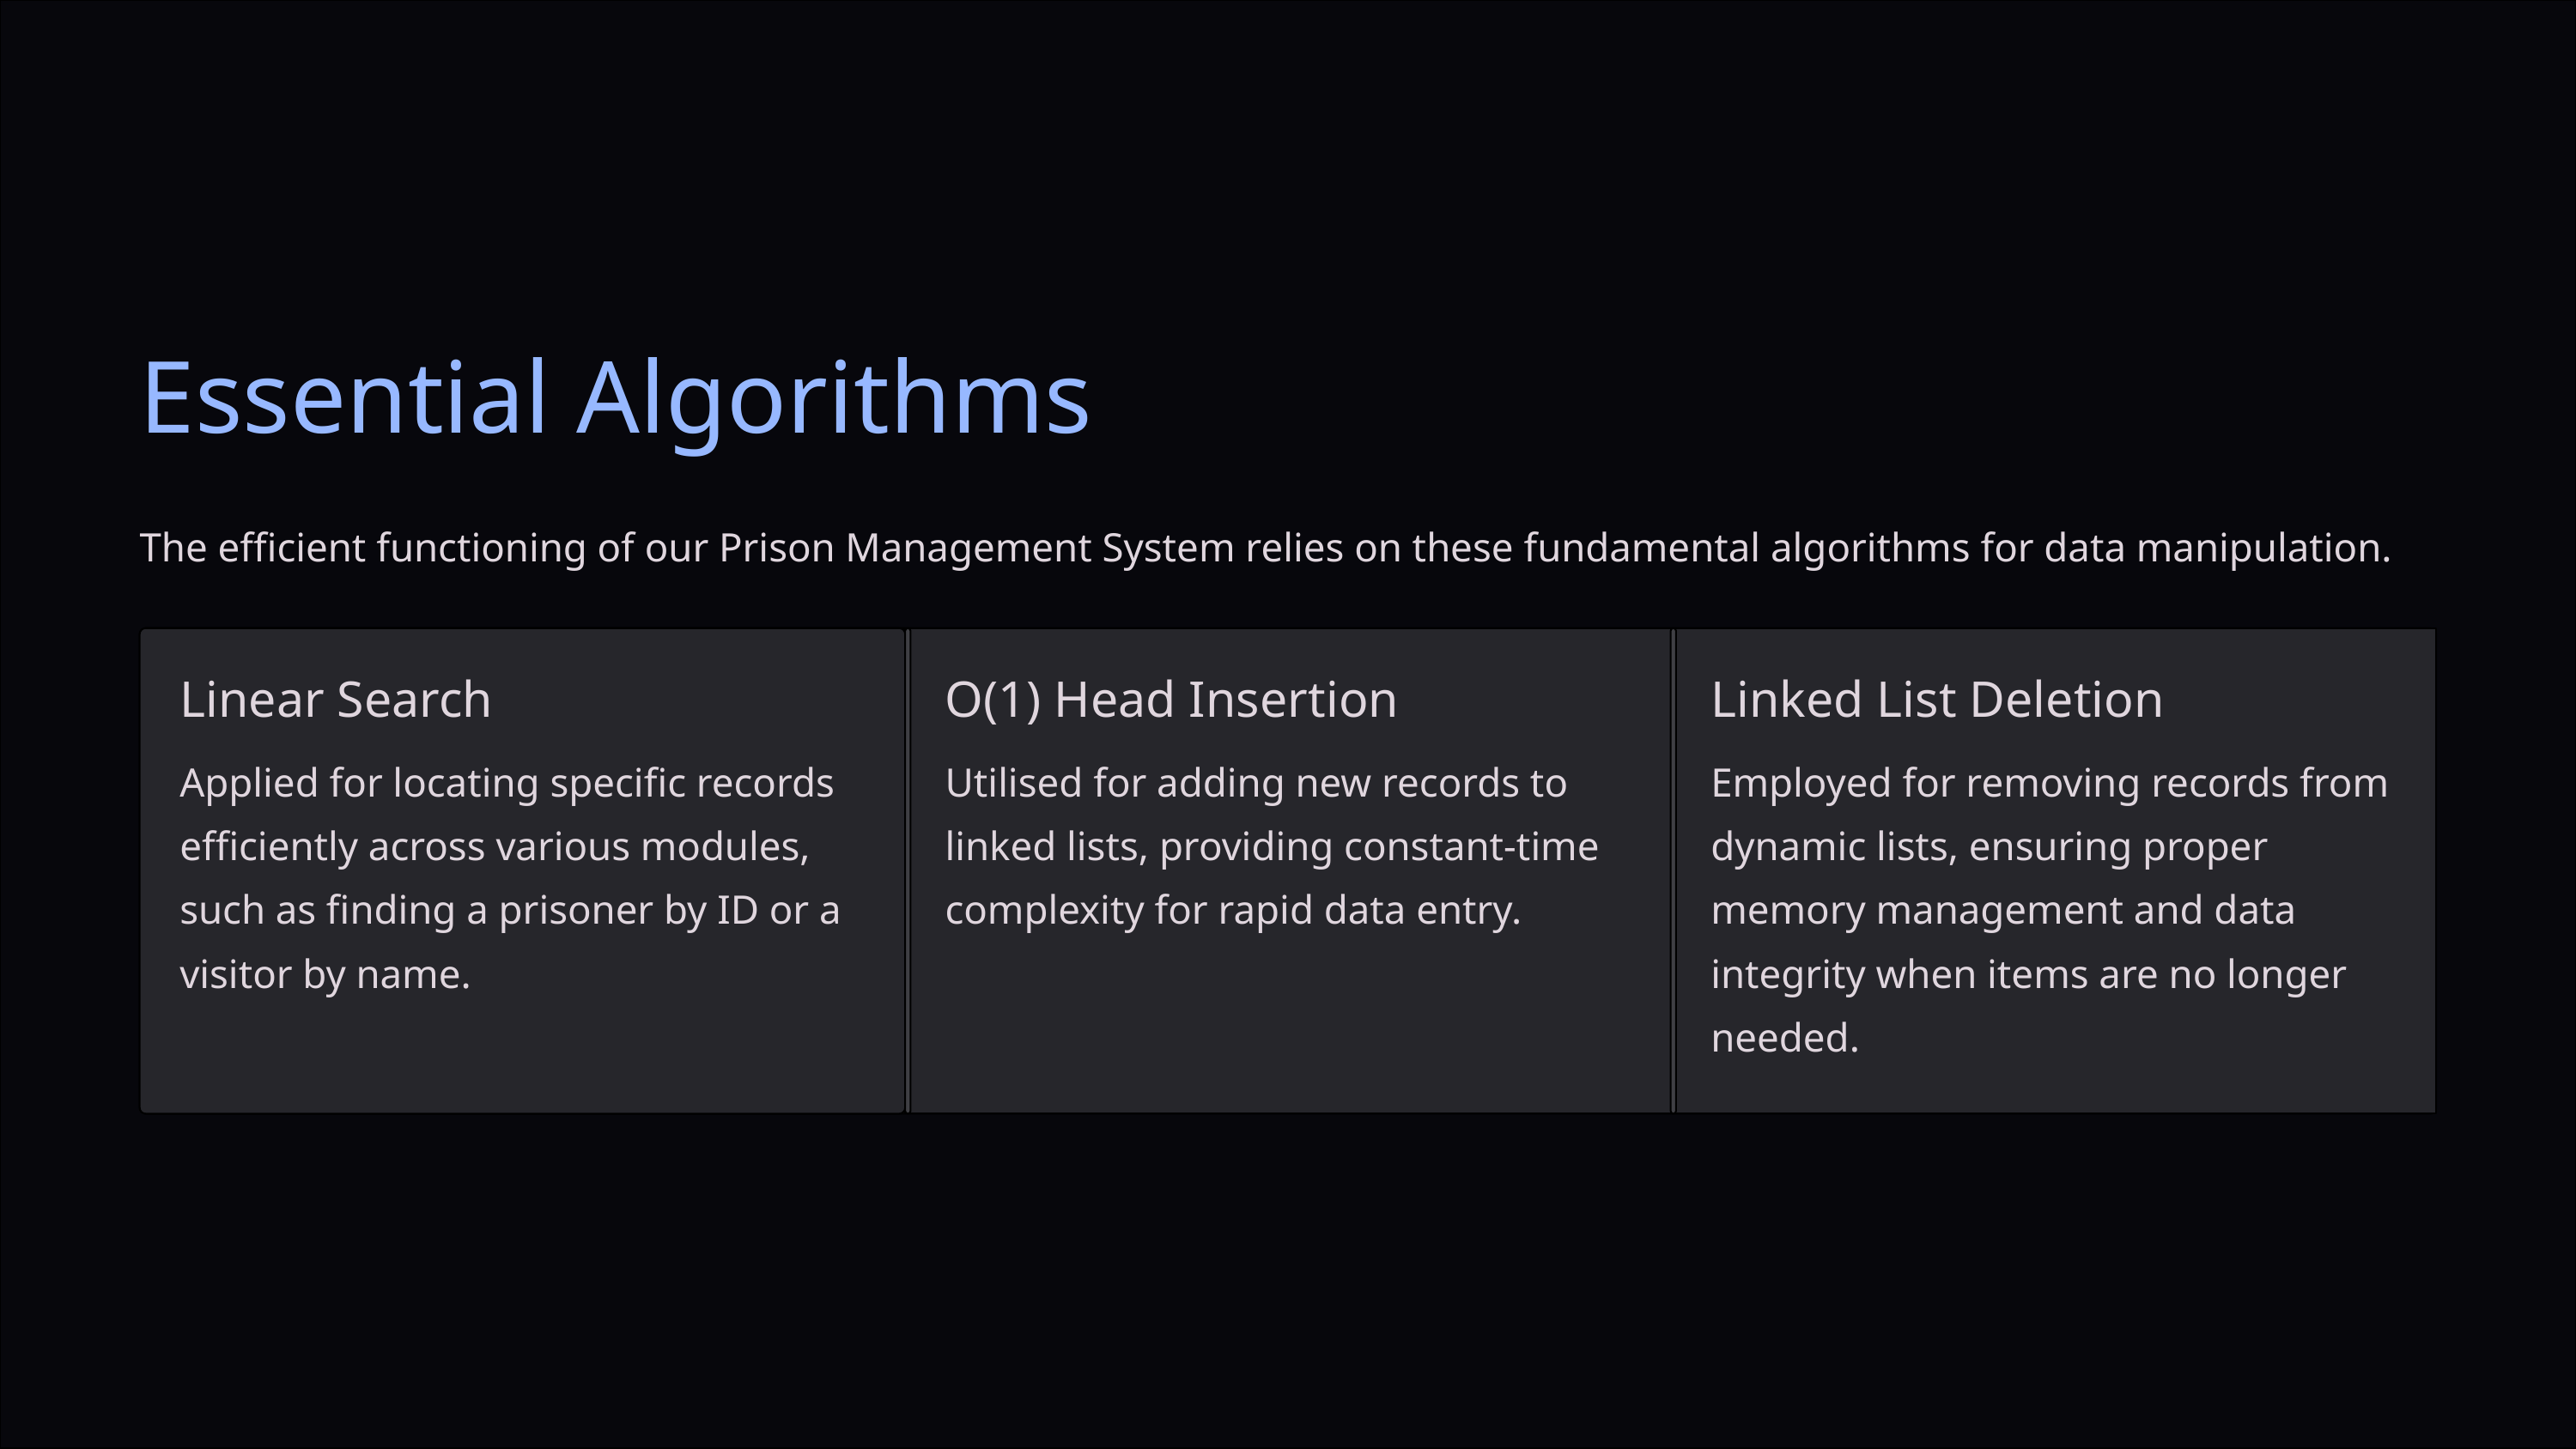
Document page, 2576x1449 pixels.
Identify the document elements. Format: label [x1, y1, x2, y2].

text_box [904, 627, 911, 1114]
text_box [1677, 627, 2437, 1114]
text_box [0, 0, 2576, 1449]
text_box [1670, 627, 1677, 1114]
text_box [139, 627, 902, 1114]
text_box [911, 627, 1668, 1114]
